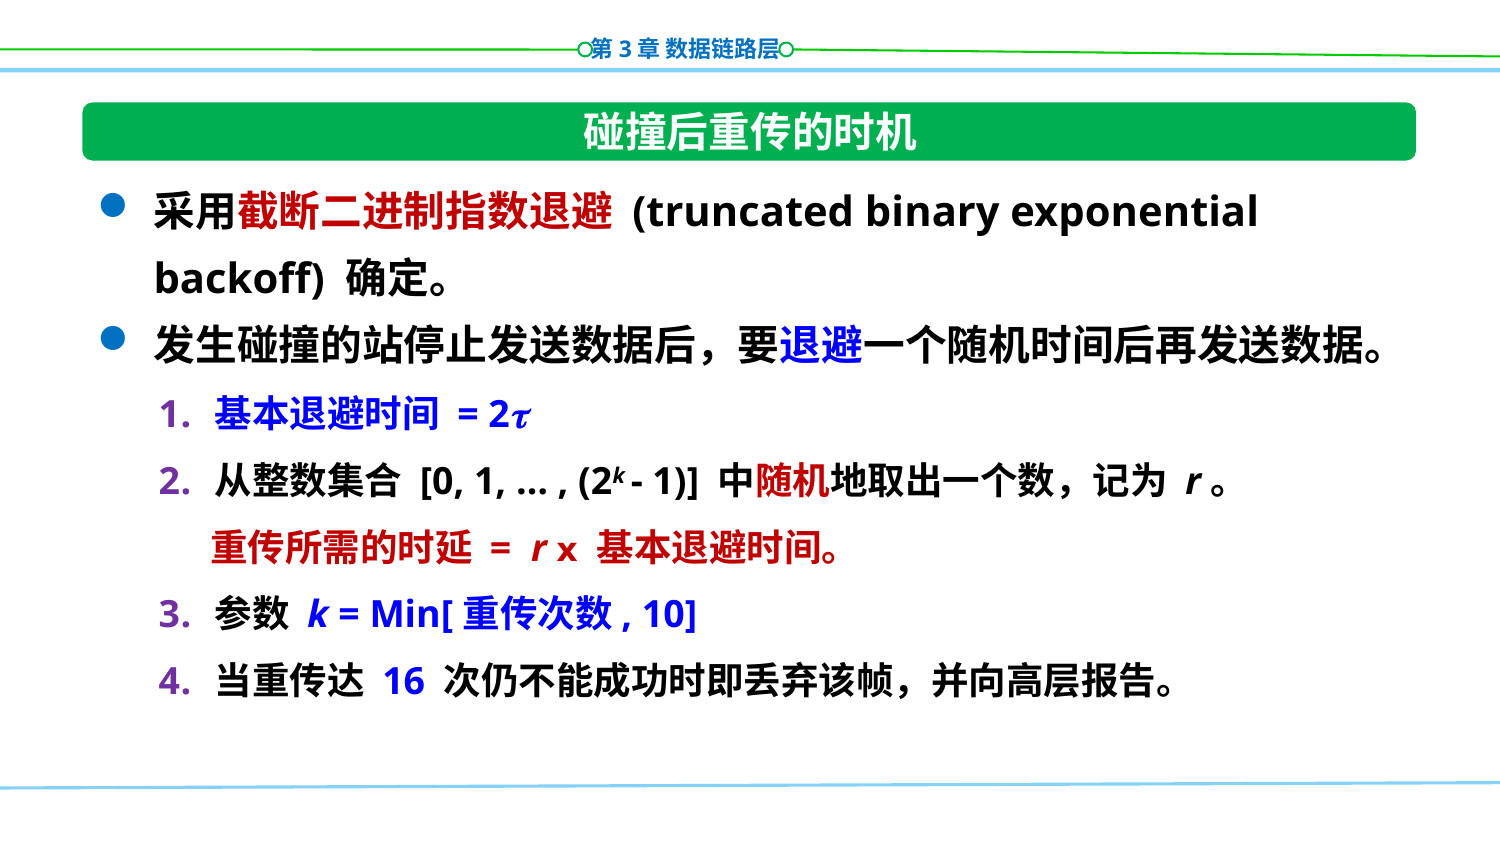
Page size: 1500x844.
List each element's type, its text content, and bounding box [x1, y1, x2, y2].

text_box 采用截断二进制指数退避 (truncated binary exponential backoff) 确定。 发生碰撞的站停止发送数据后，要退避一个随机时间后再发送数据。 基本退避时间 = 2 从整数集合 [0, 1, … , (2k - 1)] 中随机地取出一个数，记为 r。 重传所需的时延 = r ⅹ 基本退避时间。 参数 k = Min[重传次数, 10] 当重传达 16 次仍不能成功时即丢弃该帧，并向高层报告。 [82, 161, 1431, 710]
text_box [82, 102, 125, 161]
text_box [1376, 102, 1417, 161]
text_box 碰撞后重传的时机 [125, 98, 1376, 164]
